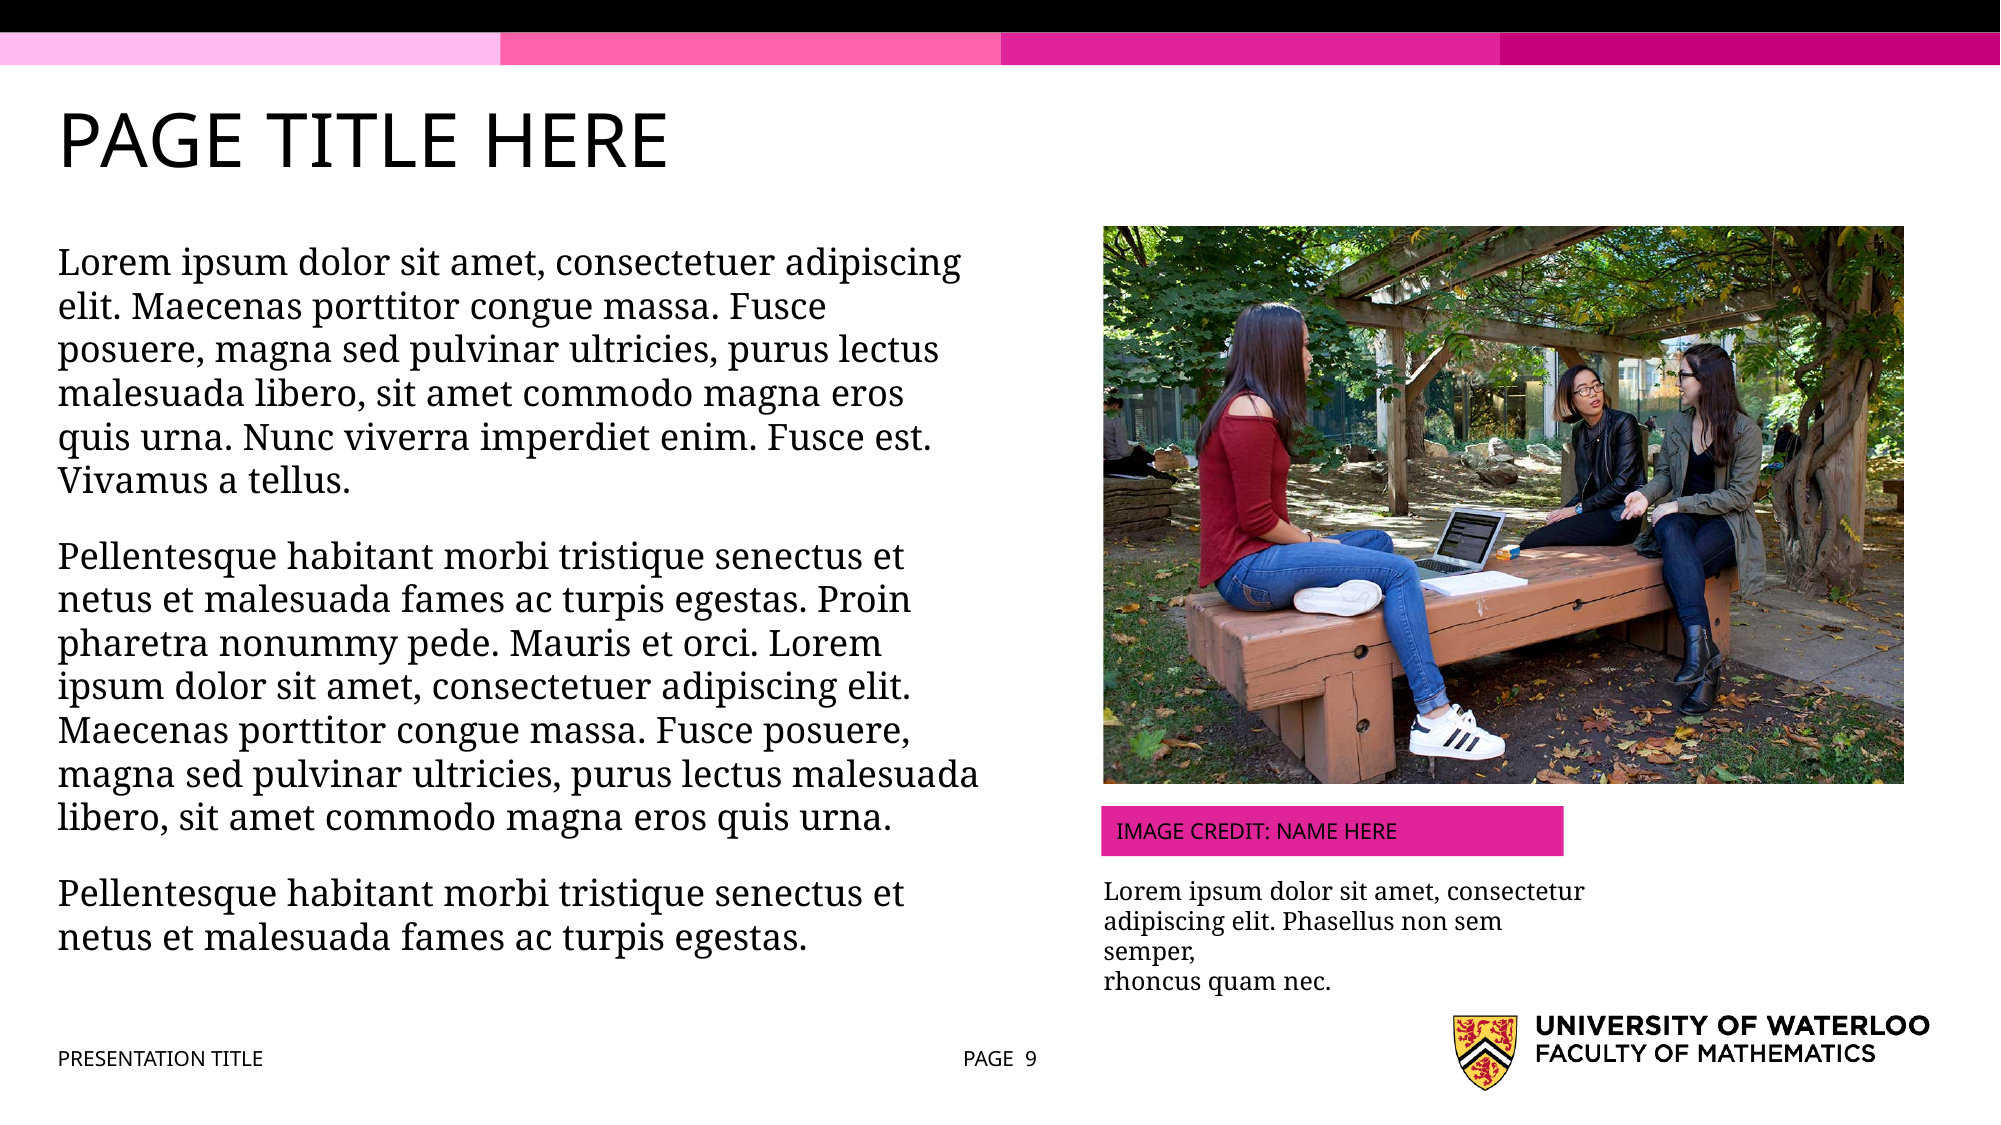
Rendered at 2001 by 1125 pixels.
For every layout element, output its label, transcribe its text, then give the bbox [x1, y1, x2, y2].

picture [1375, 956, 2001, 1125]
picture [1103, 226, 1904, 784]
title PAGE TITLE HERE [42, 71, 1941, 219]
footer PRESENTATION TITLE [42, 1039, 900, 1081]
slide_number PAGE 9 [916, 1039, 1084, 1081]
list Lorem ipsum dolor sit amet, consectetuer adipiscing elit. Maecenas porttitor congue massa. Fusce posuere, magna sed pulvinar ultricies, purus lectus malesuada libero, sit amet commodo magna eros quis urna. Nunc viverra imperdiet enim. Fusce est. Vivamus a tellus. Pellentesque habitant morbi tristique senectus et netus et malesuada fames ac turpis egestas. Proin pharetra nonummy pede. Mauris et orci. Lorem ipsum dolor sit amet, consectetuer adipiscing elit. Maecenas porttitor congue massa. Fusce posuere, magna sed pulvinar ultricies, purus lectus malesuada libero, sit amet commodo magna eros quis urna. Pellentesque habitant morbi tristique senectus et netus et malesuada fames ac turpis egestas. [42, 231, 999, 986]
text_box IMAGE CREDIT: NAME HERE [1100, 805, 1565, 857]
text_box Lorem ipsum dolor sit amet, consectetur adipiscing elit. Phasellus non sem semper, rhoncus quam nec. [1088, 868, 1602, 1003]
